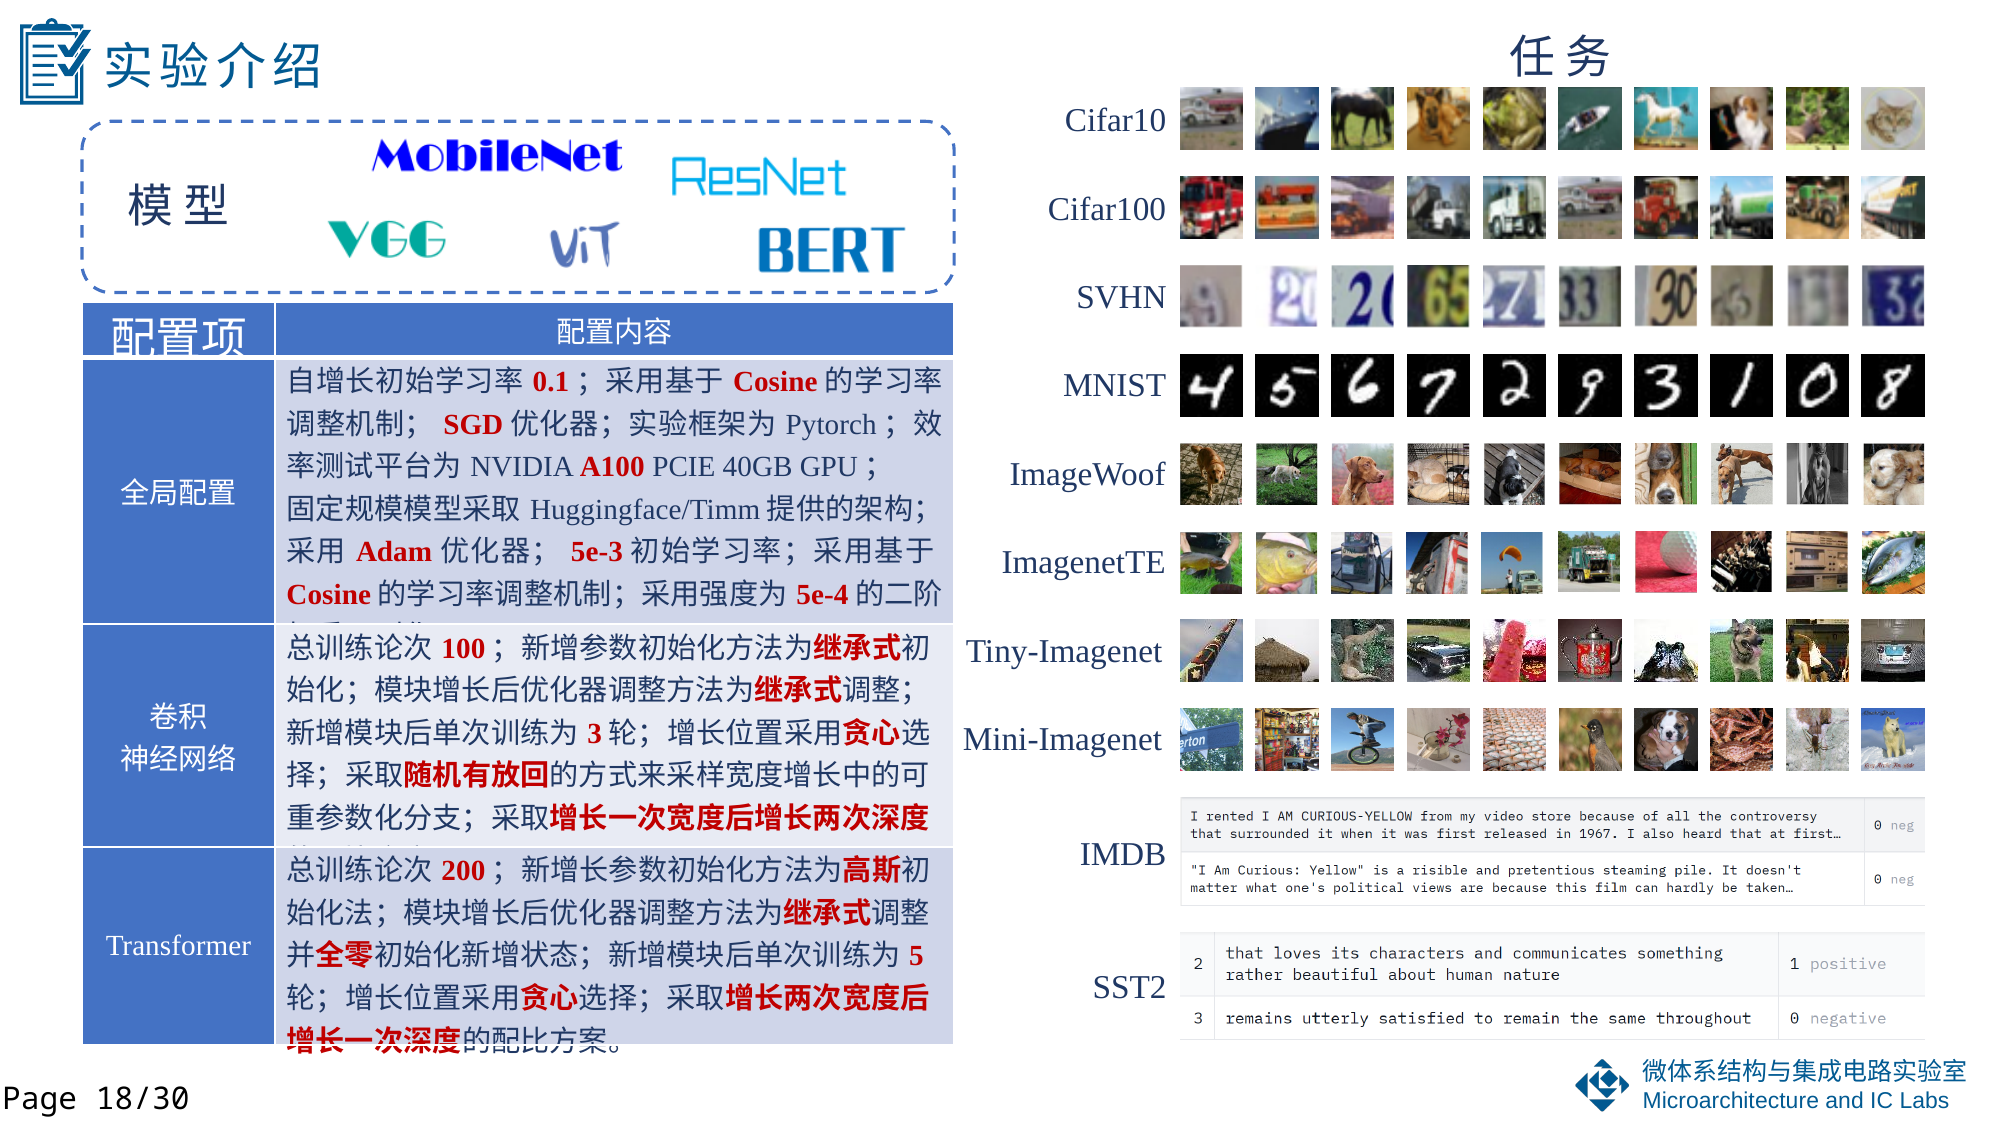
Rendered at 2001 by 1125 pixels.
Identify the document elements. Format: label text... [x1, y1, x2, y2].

table_cell Transformer [83, 848, 274, 1044]
table_header 配置内容 [276, 303, 942, 355]
text_box Page 18/30 [0, 1070, 205, 1123]
picture [648, 151, 873, 197]
text_box 实验介绍 [89, 27, 1368, 102]
text_box [20, 18, 89, 105]
table_cell 总训练论次200；新增长参数初始化方法为高斯初始化法；模块增长后优化器调整方法为继承式调整并全零初始化新增状态；新增模块后单次训练为5轮；增长位置采用贪心选择；采取增长两次宽度后增长一次深度的配比方案。 [276, 848, 953, 1044]
picture [530, 218, 643, 273]
table_cell 卷积 神经网络 [83, 625, 274, 846]
table_cell 自增长初始学习率0.1；采用基于Cosine的学习率调整机制；SGD优化器；实验框架为Pytorch；效率测试平台为NVIDIA A100 PCIE 40GB GPU； 固定规模模型采取Huggingface/Timm提供的架构；采用Adam优化器；5e-3初始学习率；采用基于Cosine的学习率调整机制；采用强度为5e-4的二阶权重正则化。 [276, 360, 942, 623]
text_box [80, 120, 942, 294]
table_cell 全局配置 [83, 360, 274, 623]
picture [302, 216, 474, 263]
picture [746, 220, 918, 274]
table_cell 总训练论次100；新增参数初始化方法为继承式初始化；模块增长后优化器调整方法为继承式调整；新增模块后单次训练为3轮；增长位置采用贪心选择；采取随机有放回的方式来采样宽度增长中的可重参数化分支；采取增长一次宽度后增长两次深度的配比方案。 [276, 625, 942, 846]
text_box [942, 87, 1925, 1040]
picture [350, 135, 623, 186]
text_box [1572, 1054, 2000, 1115]
text_box 任 务 [1494, 20, 1627, 87]
table_header 配置项 [83, 303, 274, 355]
